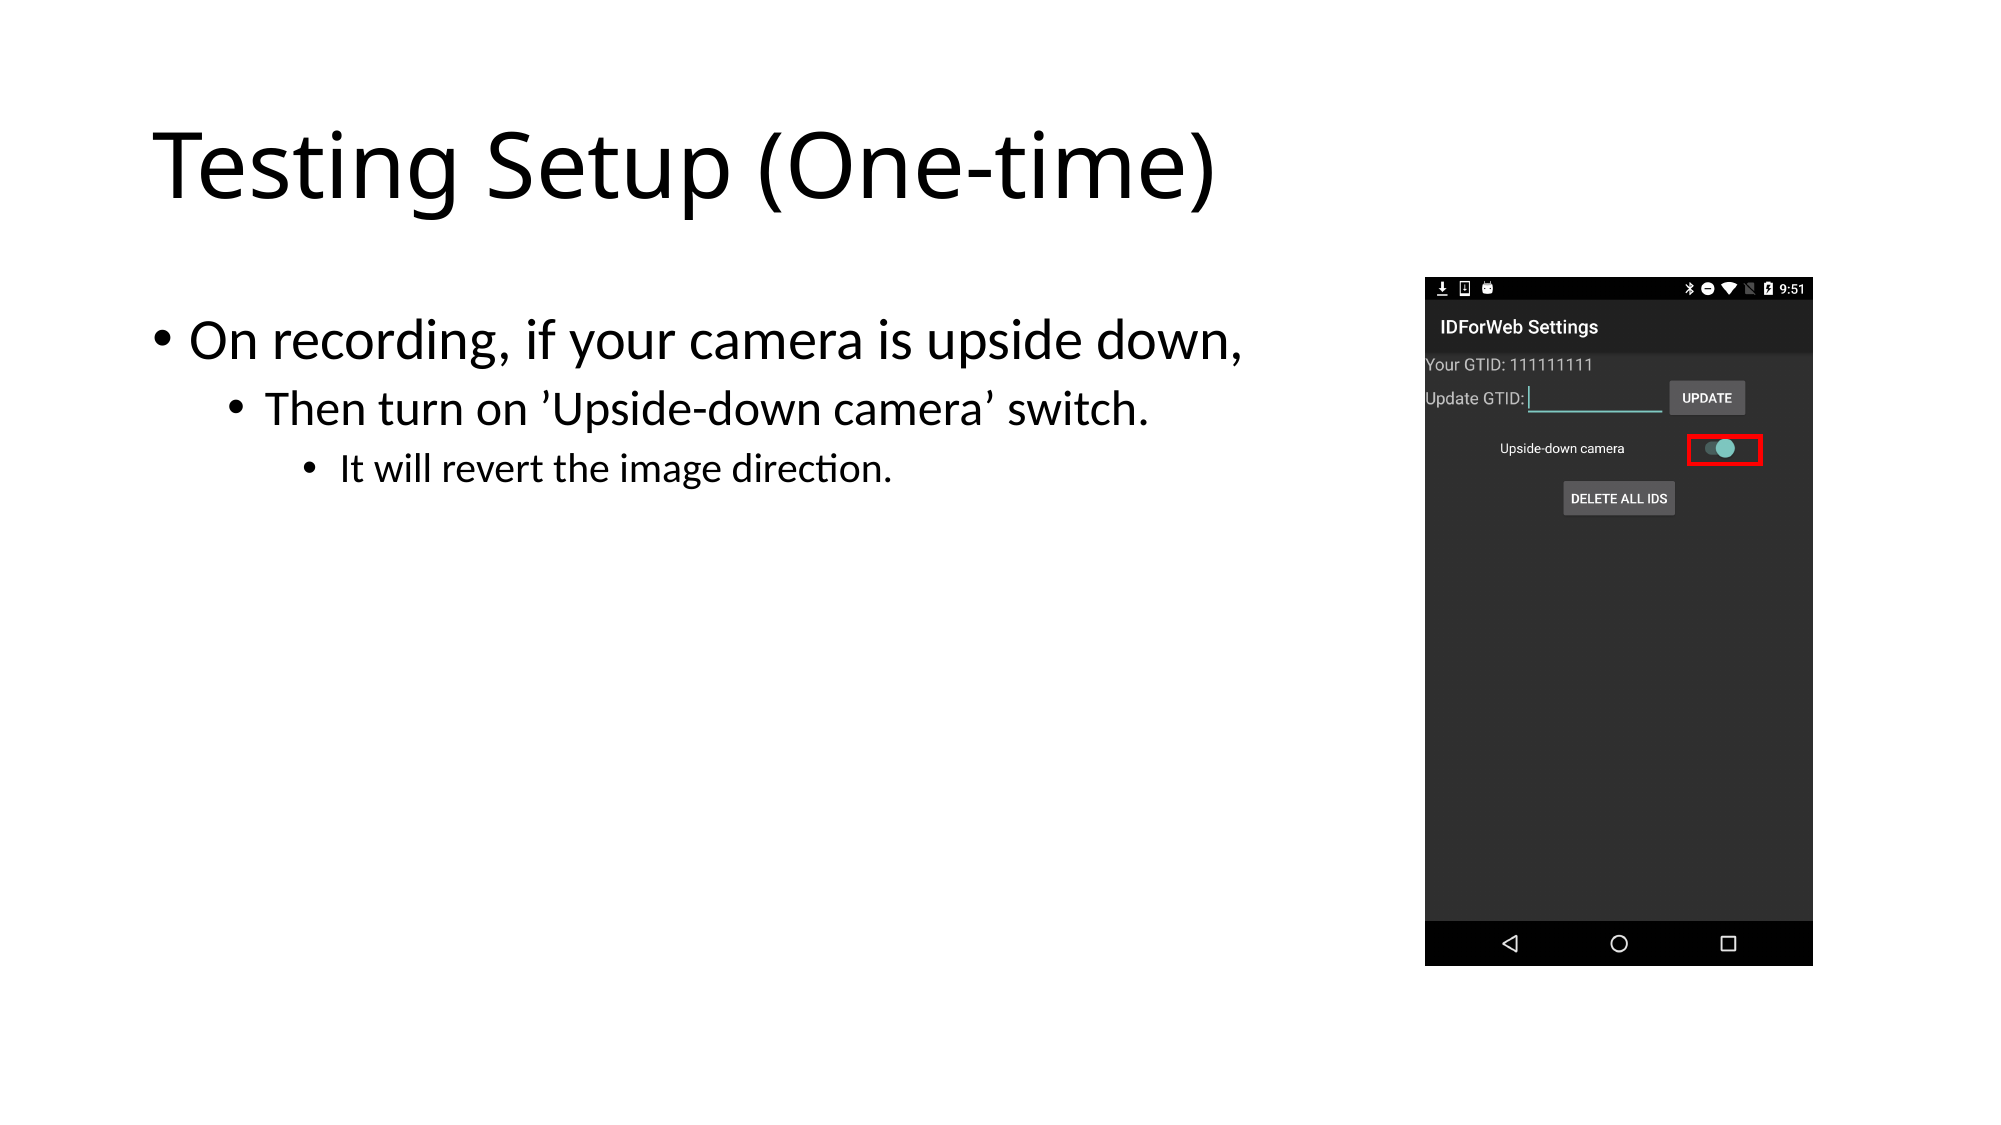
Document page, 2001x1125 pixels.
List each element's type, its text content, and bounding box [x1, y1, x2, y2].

title Testing Setup (One-time) [137, 59, 1863, 278]
list On recording, if your camera is upside down, Then turn on ’Upside-down camera’ switch. It will revert the image direction. [137, 301, 1863, 1016]
picture [1425, 277, 1814, 966]
